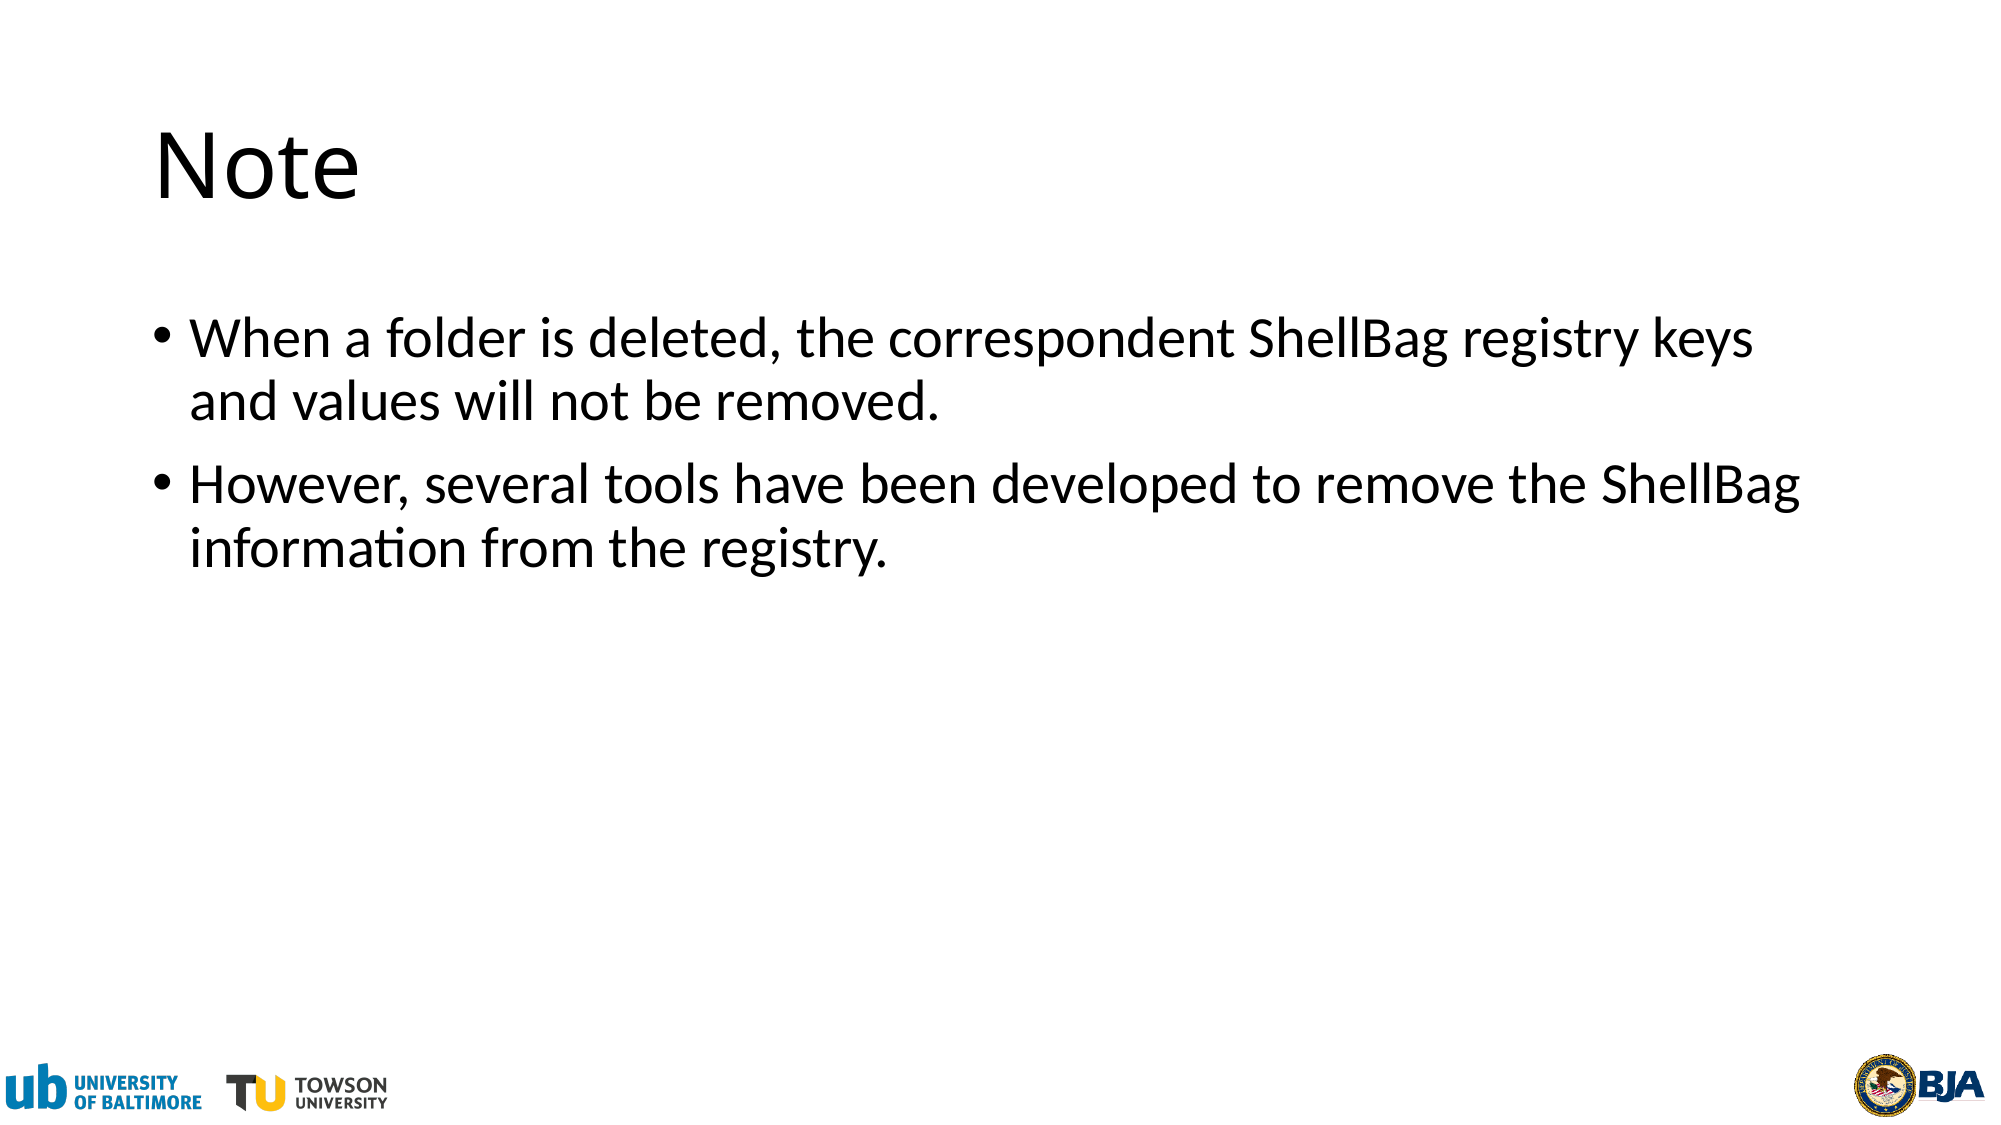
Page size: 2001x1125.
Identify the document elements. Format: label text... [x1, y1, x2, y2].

list When a folder is deleted, the correspondent ShellBag registry keys and values will not be removed. However, several tools have been developed to remove the ShellBag information from the registry. [137, 299, 1863, 1014]
picture [1854, 1054, 1986, 1117]
picture [0, 1031, 407, 1125]
title Note [137, 59, 1863, 278]
